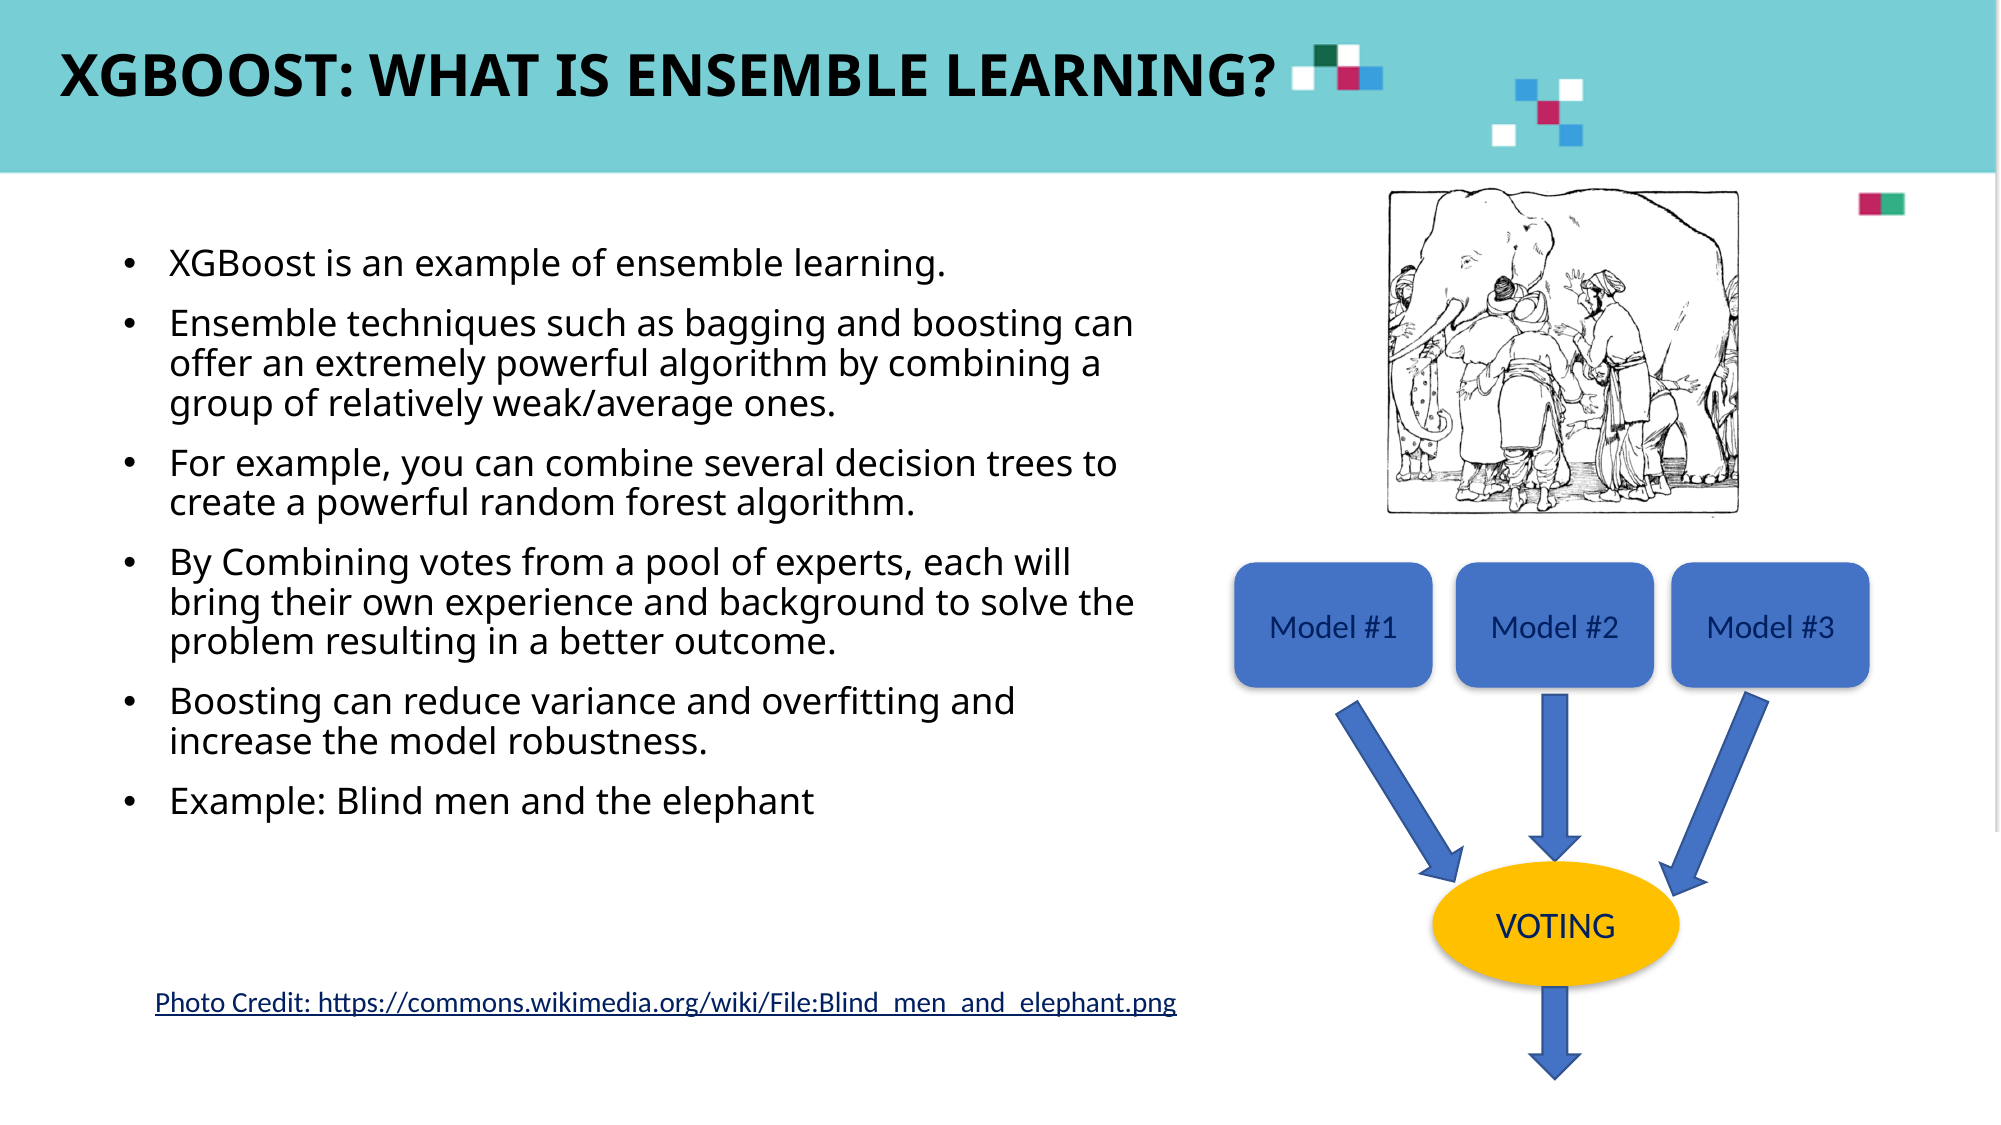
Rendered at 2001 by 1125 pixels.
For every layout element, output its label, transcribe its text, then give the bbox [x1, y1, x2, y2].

picture [0, 0, 2000, 832]
text_box Photo Credit: https://commons.wikimedia.org/wiki/File:Blind_men_and_elephant.png [140, 975, 1313, 1026]
text_box [1407, 832, 1464, 883]
text_box [1527, 986, 1583, 1081]
text_box [1658, 832, 1715, 897]
text_box VOTING [1431, 860, 1681, 988]
text_box [1527, 832, 1583, 860]
